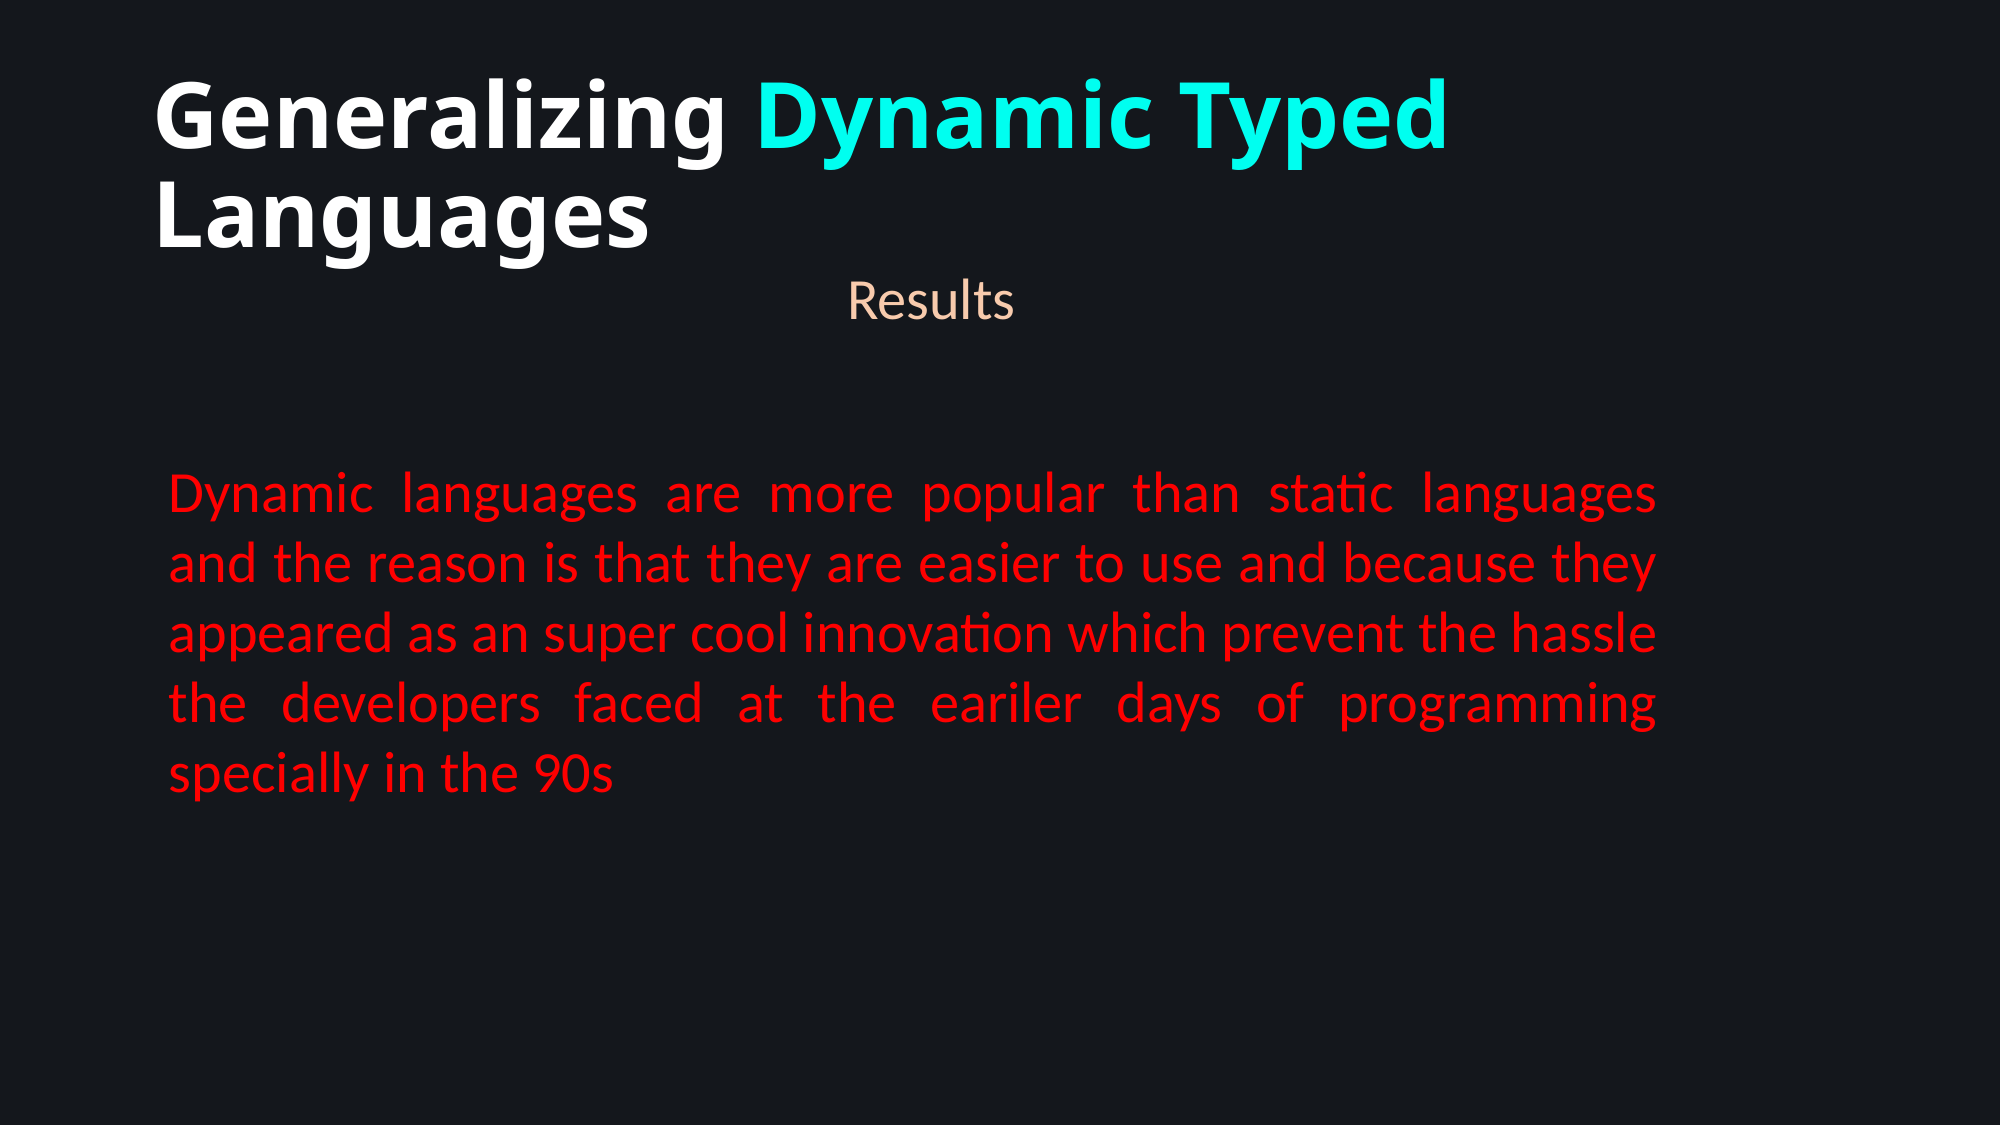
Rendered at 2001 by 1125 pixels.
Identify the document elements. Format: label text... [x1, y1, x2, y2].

title Generalizing Dynamic Typed Languages [137, 59, 1863, 278]
text_box Results [749, 253, 1113, 339]
text_box Dynamic languages are more popular than static languages and the reason is that they are easier to use and because they appeared as an super cool innovation which prevent the hassle the developers faced at the eariler days of programming specially in the 90s [154, 447, 1673, 812]
